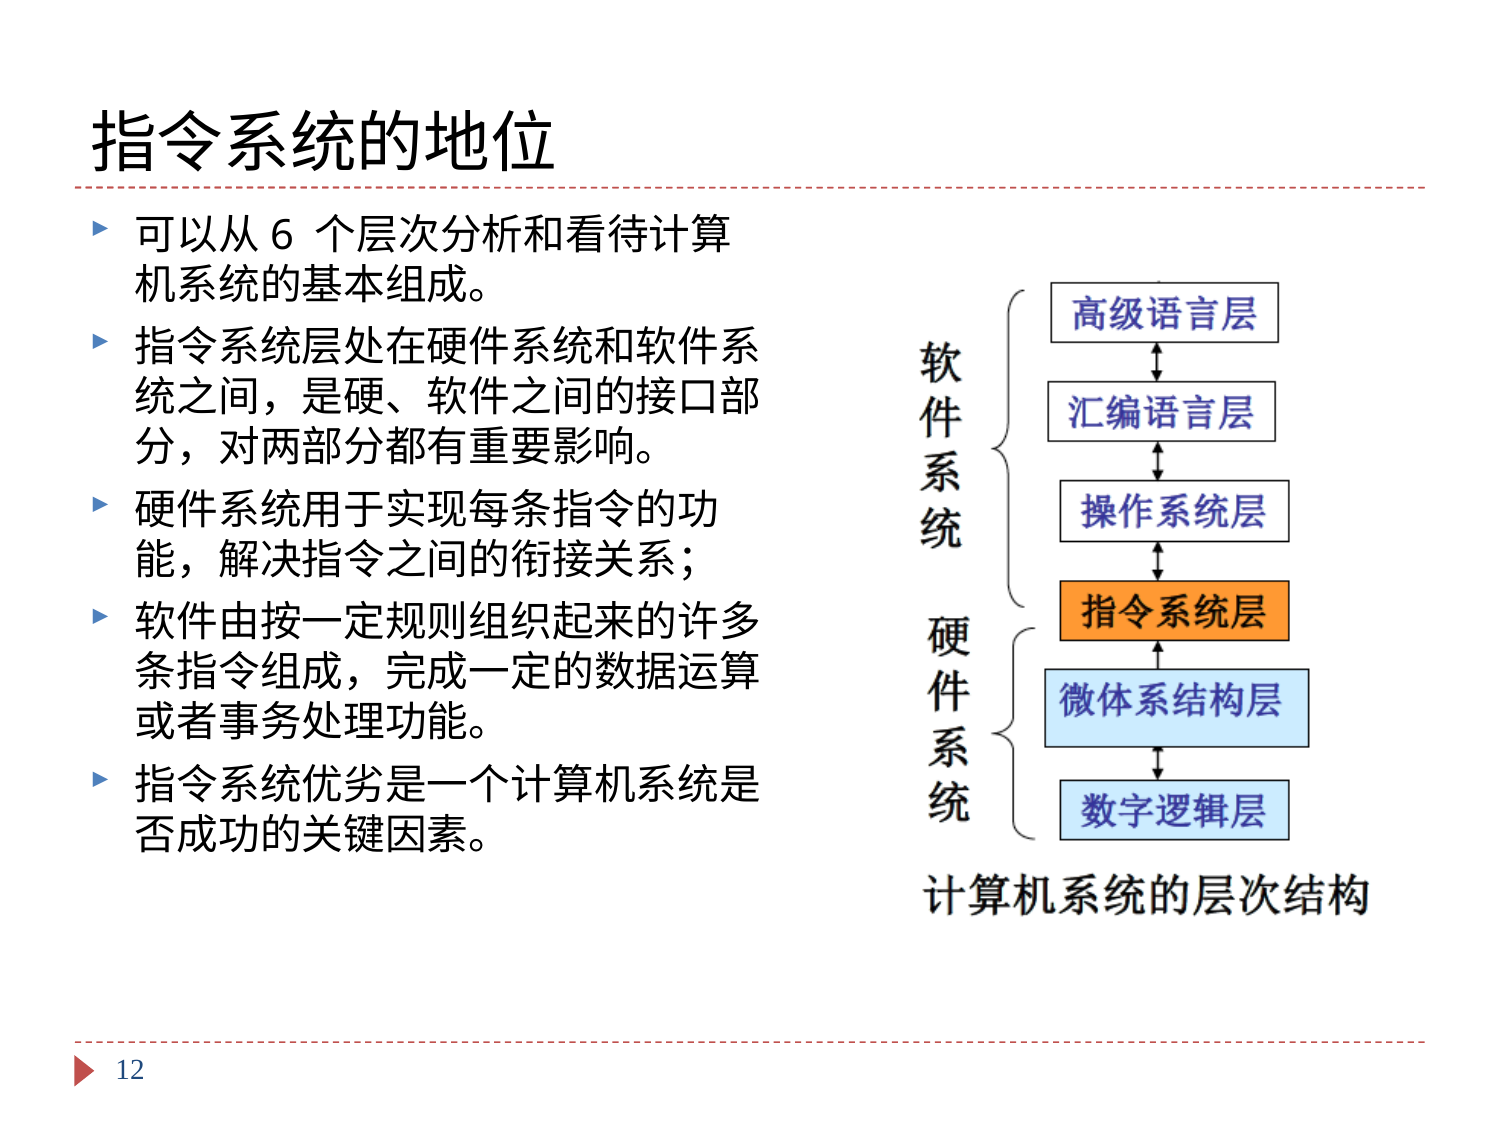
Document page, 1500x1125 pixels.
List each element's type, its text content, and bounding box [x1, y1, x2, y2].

title 指令系统的地位 [75, 24, 1425, 188]
list 可以从6 个层次分析和看待计算机系统的基本组成。 指令系统层处在硬件系统和软件系统之间，是硬、软件之间的接口部分，对两部分都有重要影响。 硬件系统用于实现每条指令的功能，解决指令之间的衔接关系； 软件由按一定规则组织起来的许多条指令组成，完成一定的数据运算或者事务处理功能。 指令系统优劣是一个计算机系统是否成功的关键因素。 [75, 200, 786, 1006]
slide_number 12 [100, 1042, 426, 1103]
picture [903, 255, 1395, 932]
